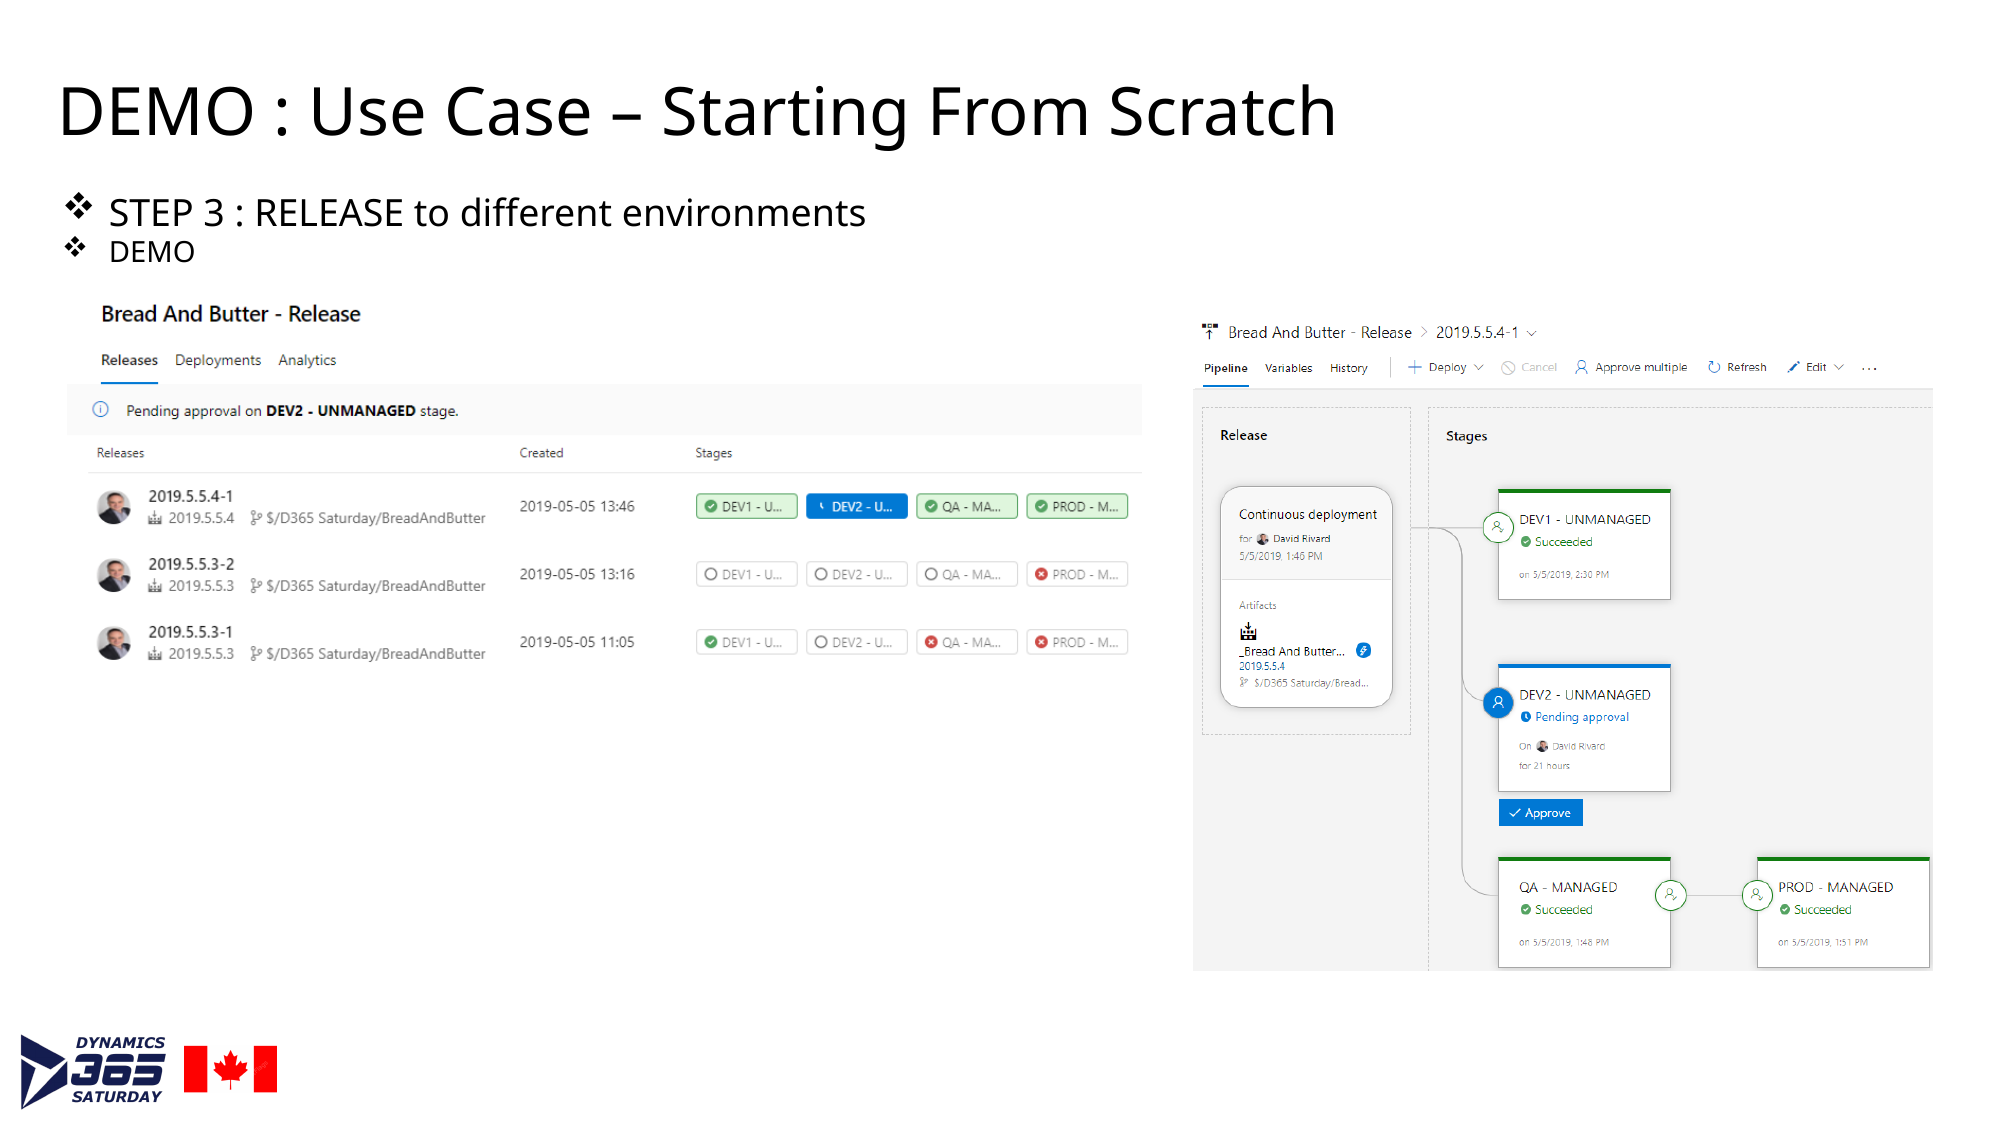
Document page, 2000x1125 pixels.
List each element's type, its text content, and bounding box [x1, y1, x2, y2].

picture [184, 1022, 277, 1116]
text_box STEP 3 : RELEASE to different environments DEMO [47, 181, 1071, 276]
picture [66, 276, 1142, 679]
title DEMO : Use Case – Starting From Scratch [42, 19, 1792, 209]
picture [16, 1019, 168, 1121]
picture [1193, 314, 1933, 971]
